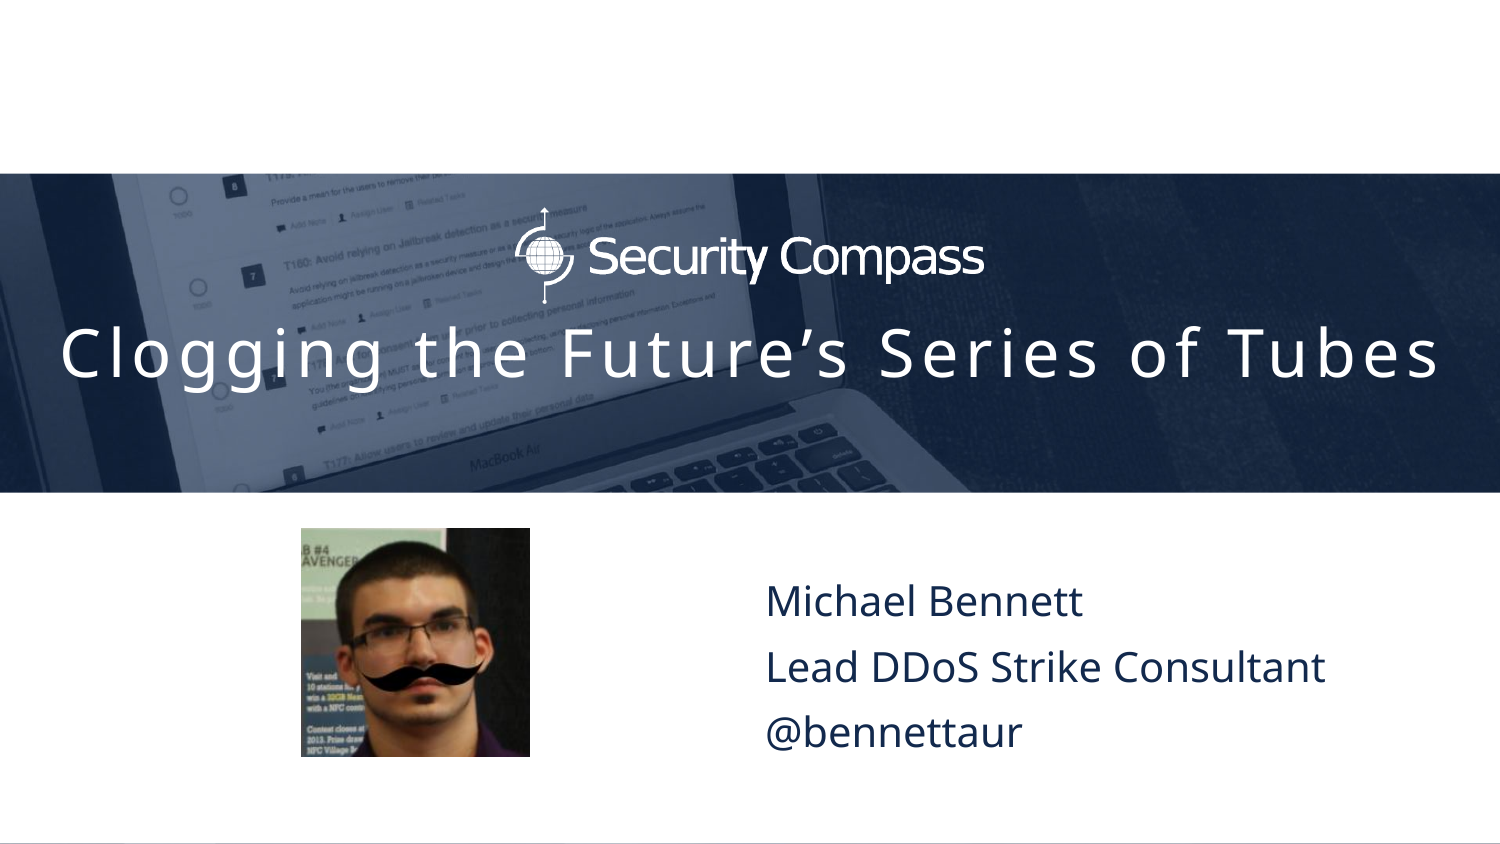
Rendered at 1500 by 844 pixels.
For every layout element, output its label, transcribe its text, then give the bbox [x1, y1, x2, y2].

picture [300, 527, 530, 757]
list Clogging the Future’s Series of Tubes [0, 303, 1500, 430]
subtitle Michael Bennett Lead DDoS Strike Consultant @bennettaur [750, 564, 1500, 777]
picture [0, 430, 1500, 492]
picture [0, 174, 1500, 303]
